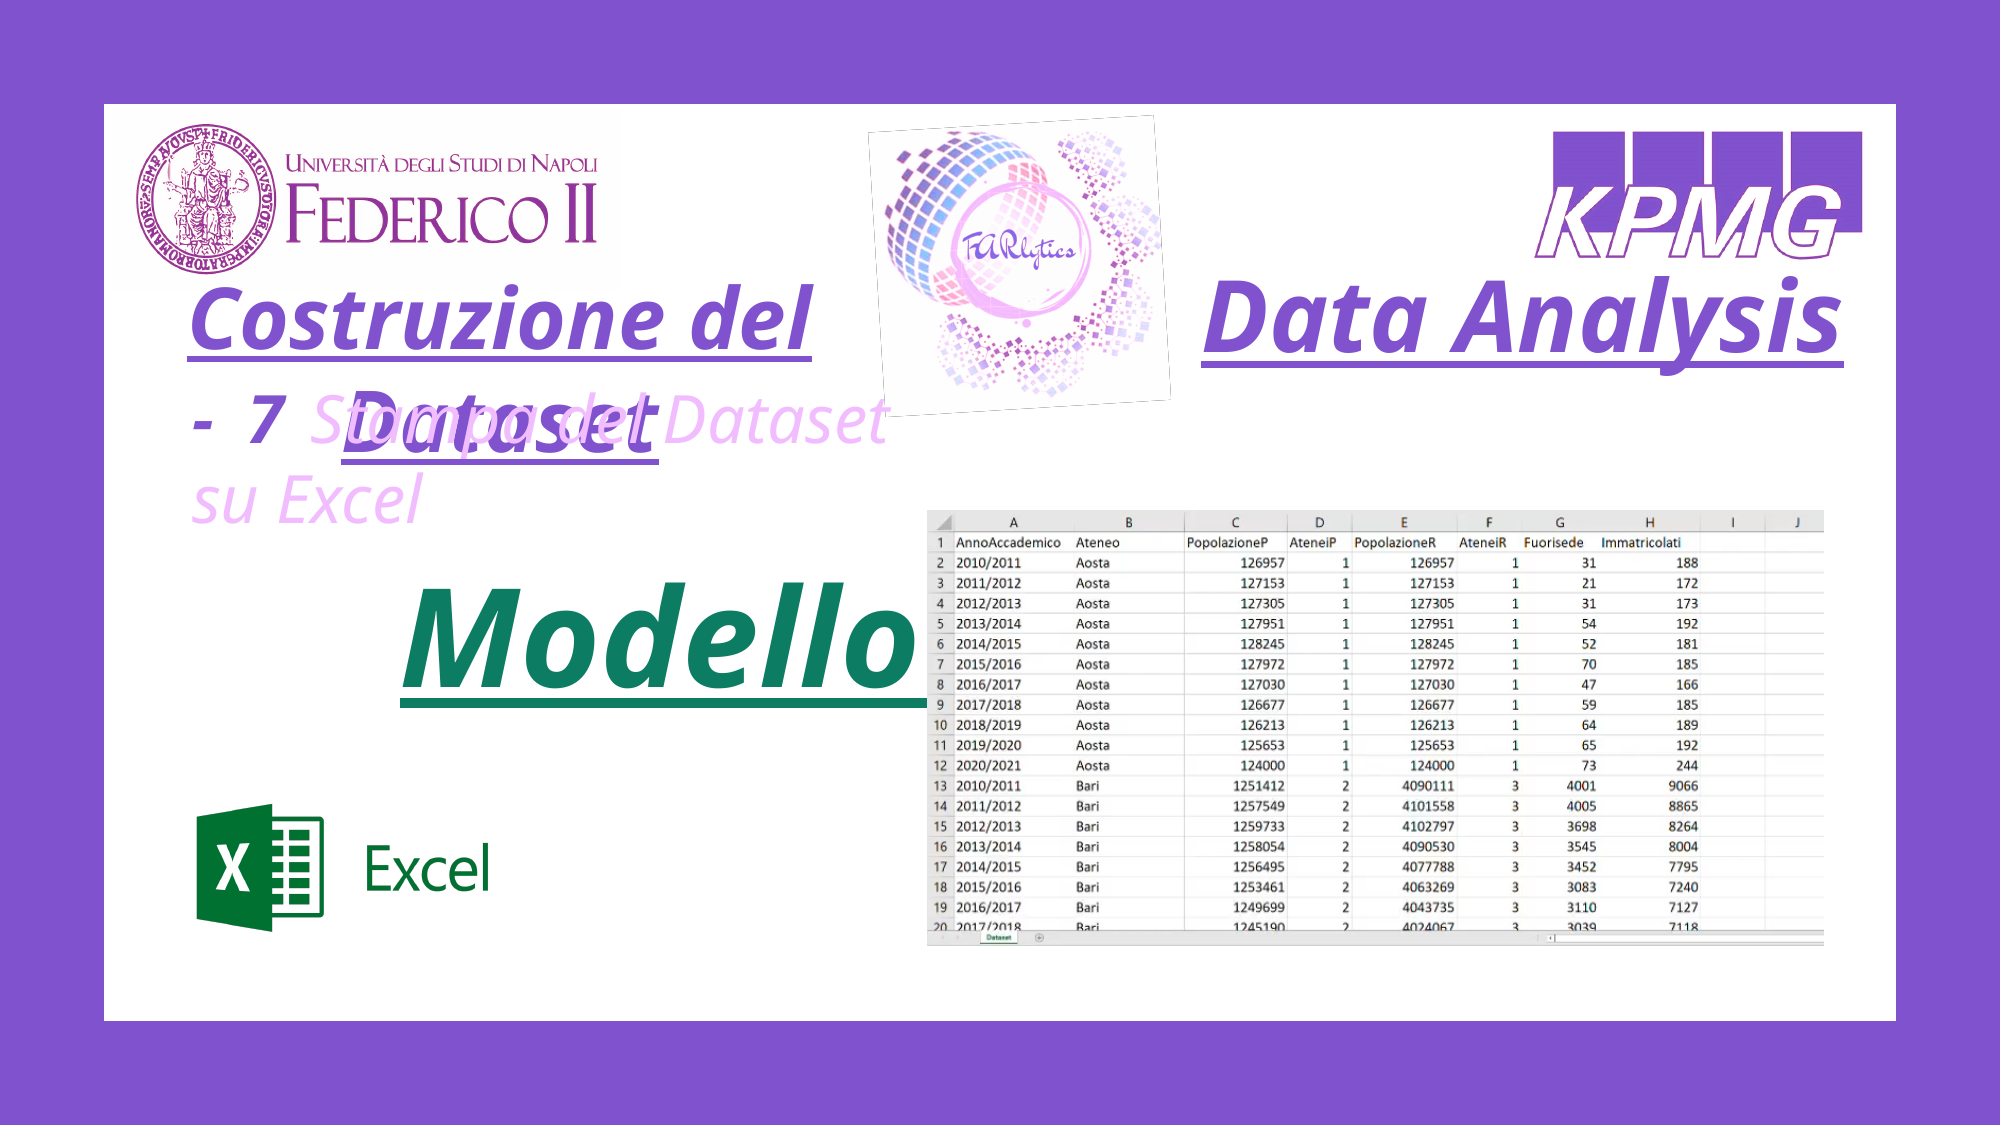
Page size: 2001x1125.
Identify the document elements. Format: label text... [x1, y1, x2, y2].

text_box Costruzione del Dataset [39, 256, 877, 477]
picture [112, 108, 621, 290]
picture [1522, 123, 1876, 267]
text_box - 7 Stampa del Dataset su Excel [177, 369, 957, 545]
text_box [0, 0, 2000, 1125]
text_box Data Analysis [1163, 245, 1903, 381]
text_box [926, 509, 1825, 947]
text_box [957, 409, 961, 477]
picture [196, 803, 488, 932]
picture [869, 115, 1171, 413]
